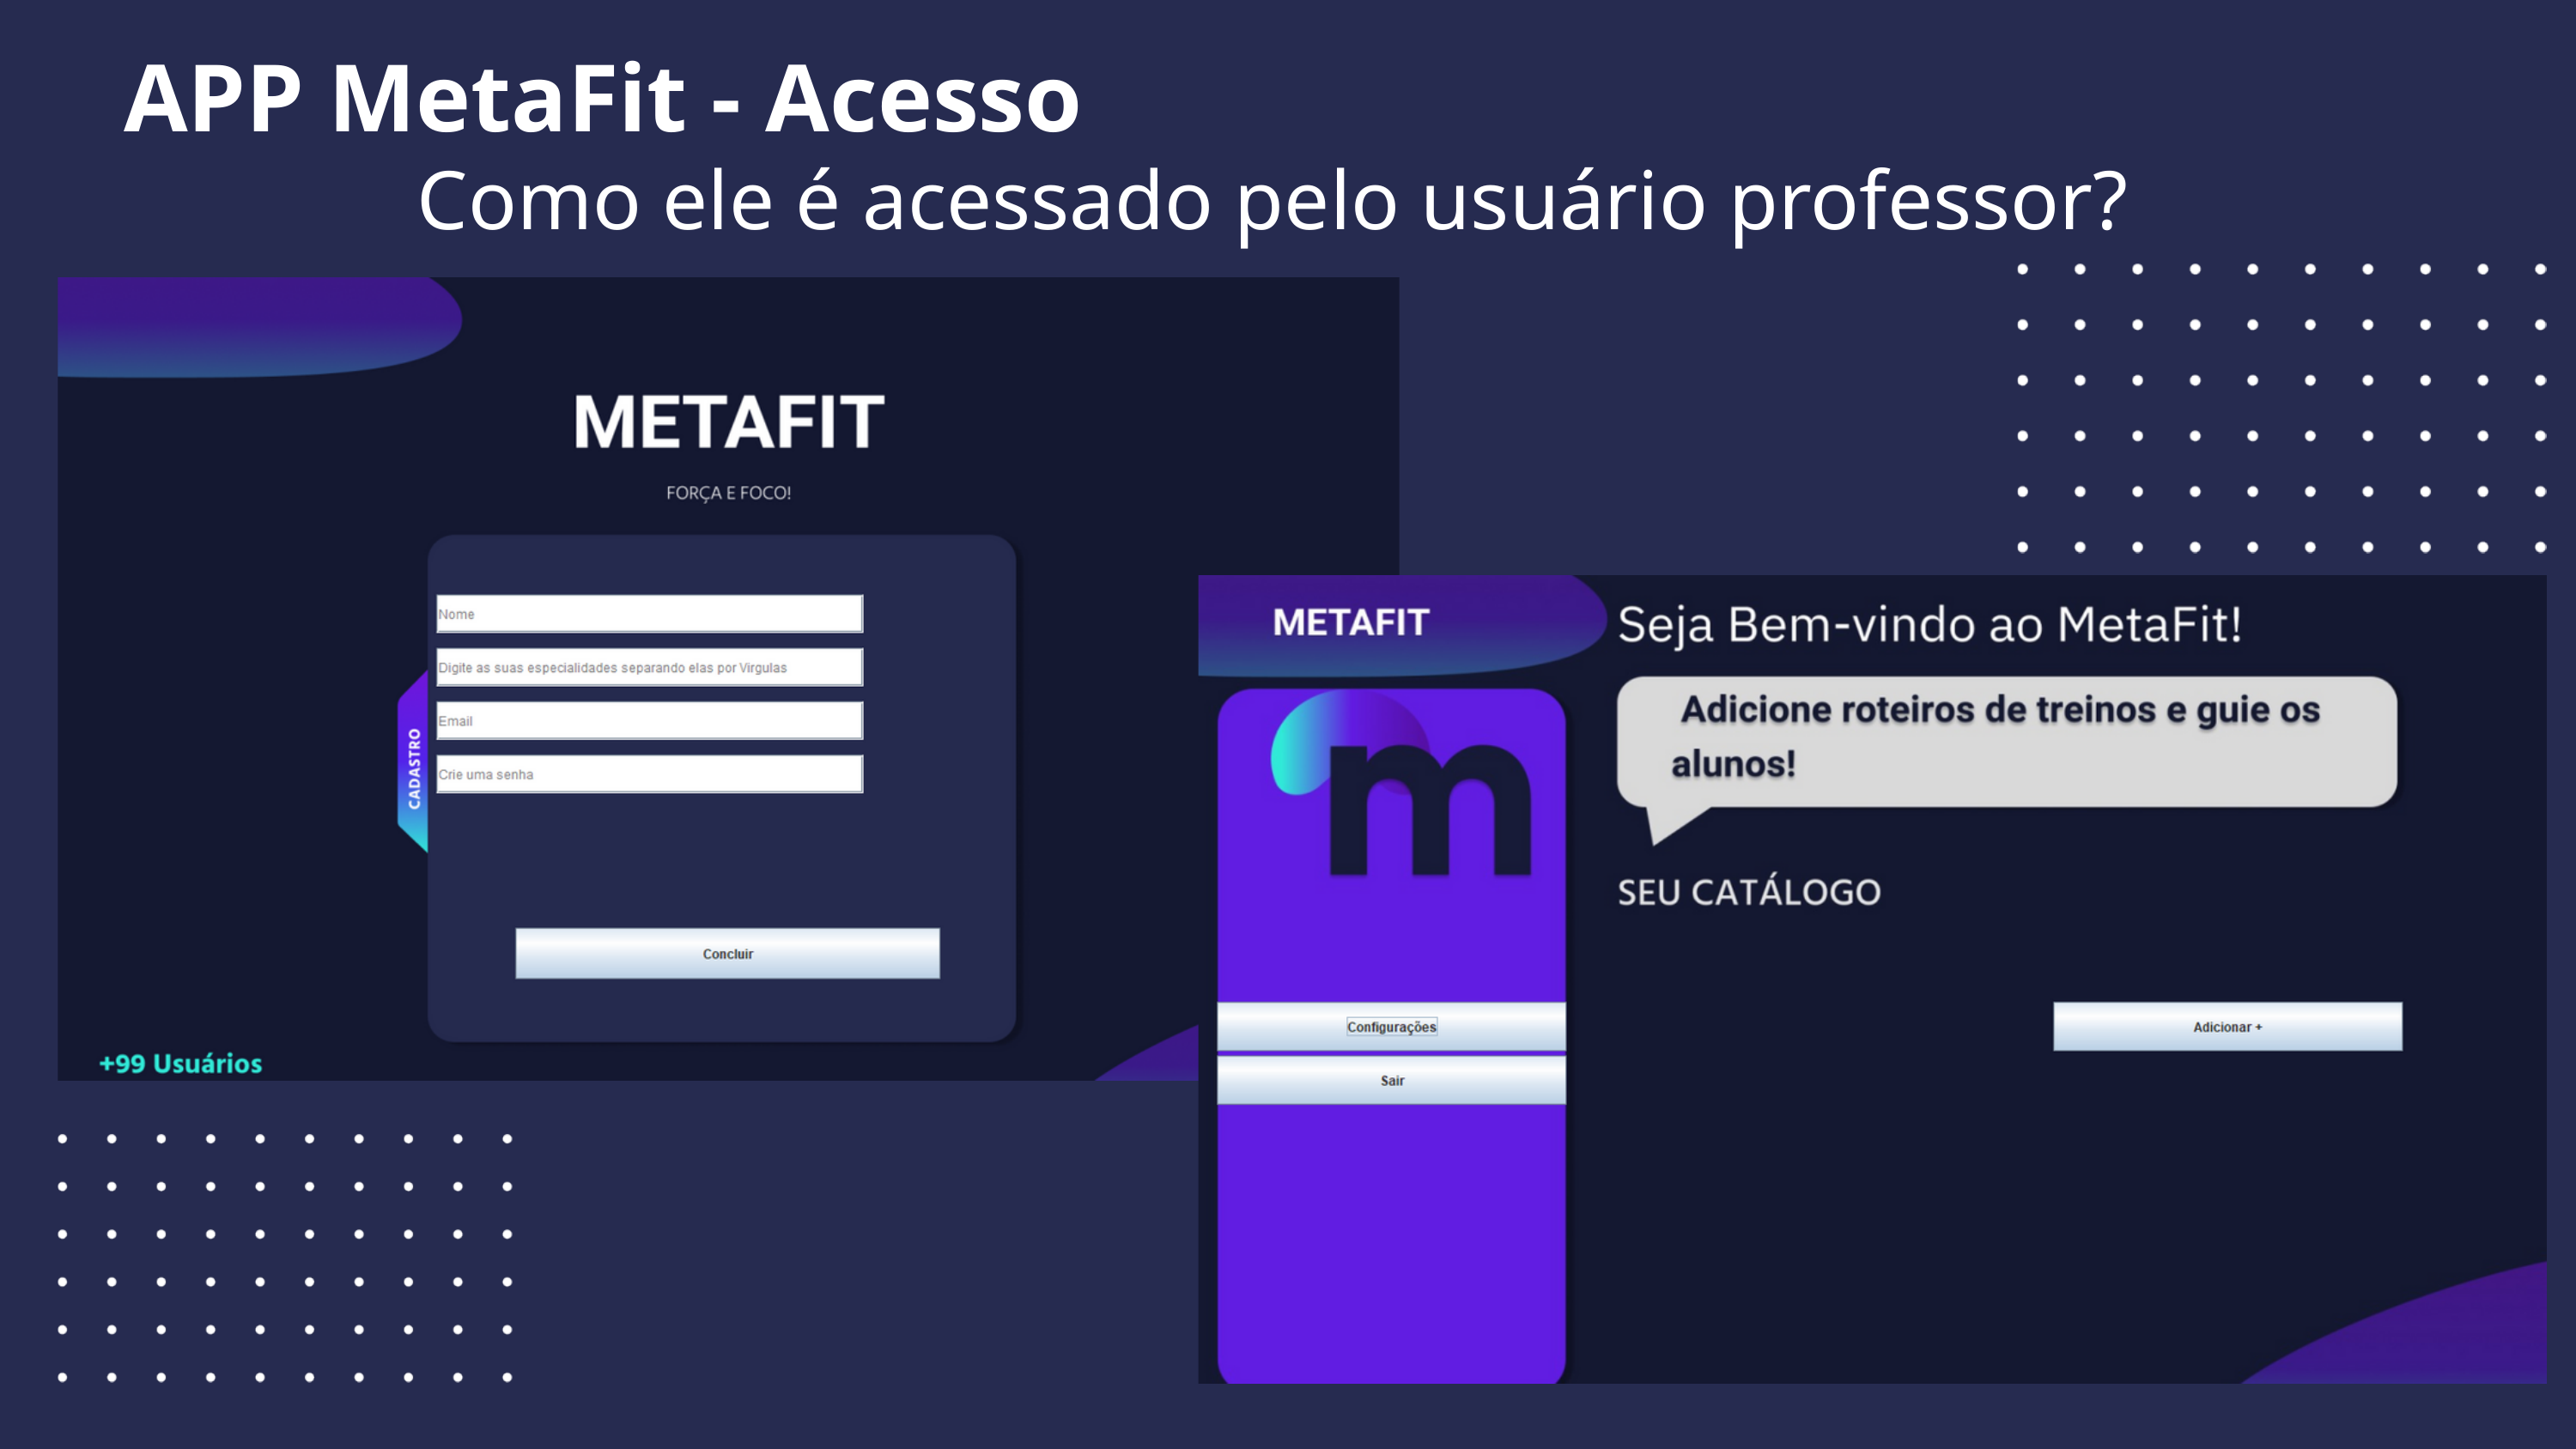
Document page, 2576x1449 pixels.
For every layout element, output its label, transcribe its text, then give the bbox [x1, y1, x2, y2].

text_box APP MetaFit - Acesso [124, 20, 1084, 132]
text_box [1198, 575, 2547, 1384]
text_box Como ele é acessado pelo usuário professor? [58, 132, 2489, 246]
text_box [2017, 264, 2547, 554]
text_box [58, 1134, 513, 1384]
text_box [58, 277, 1400, 1081]
